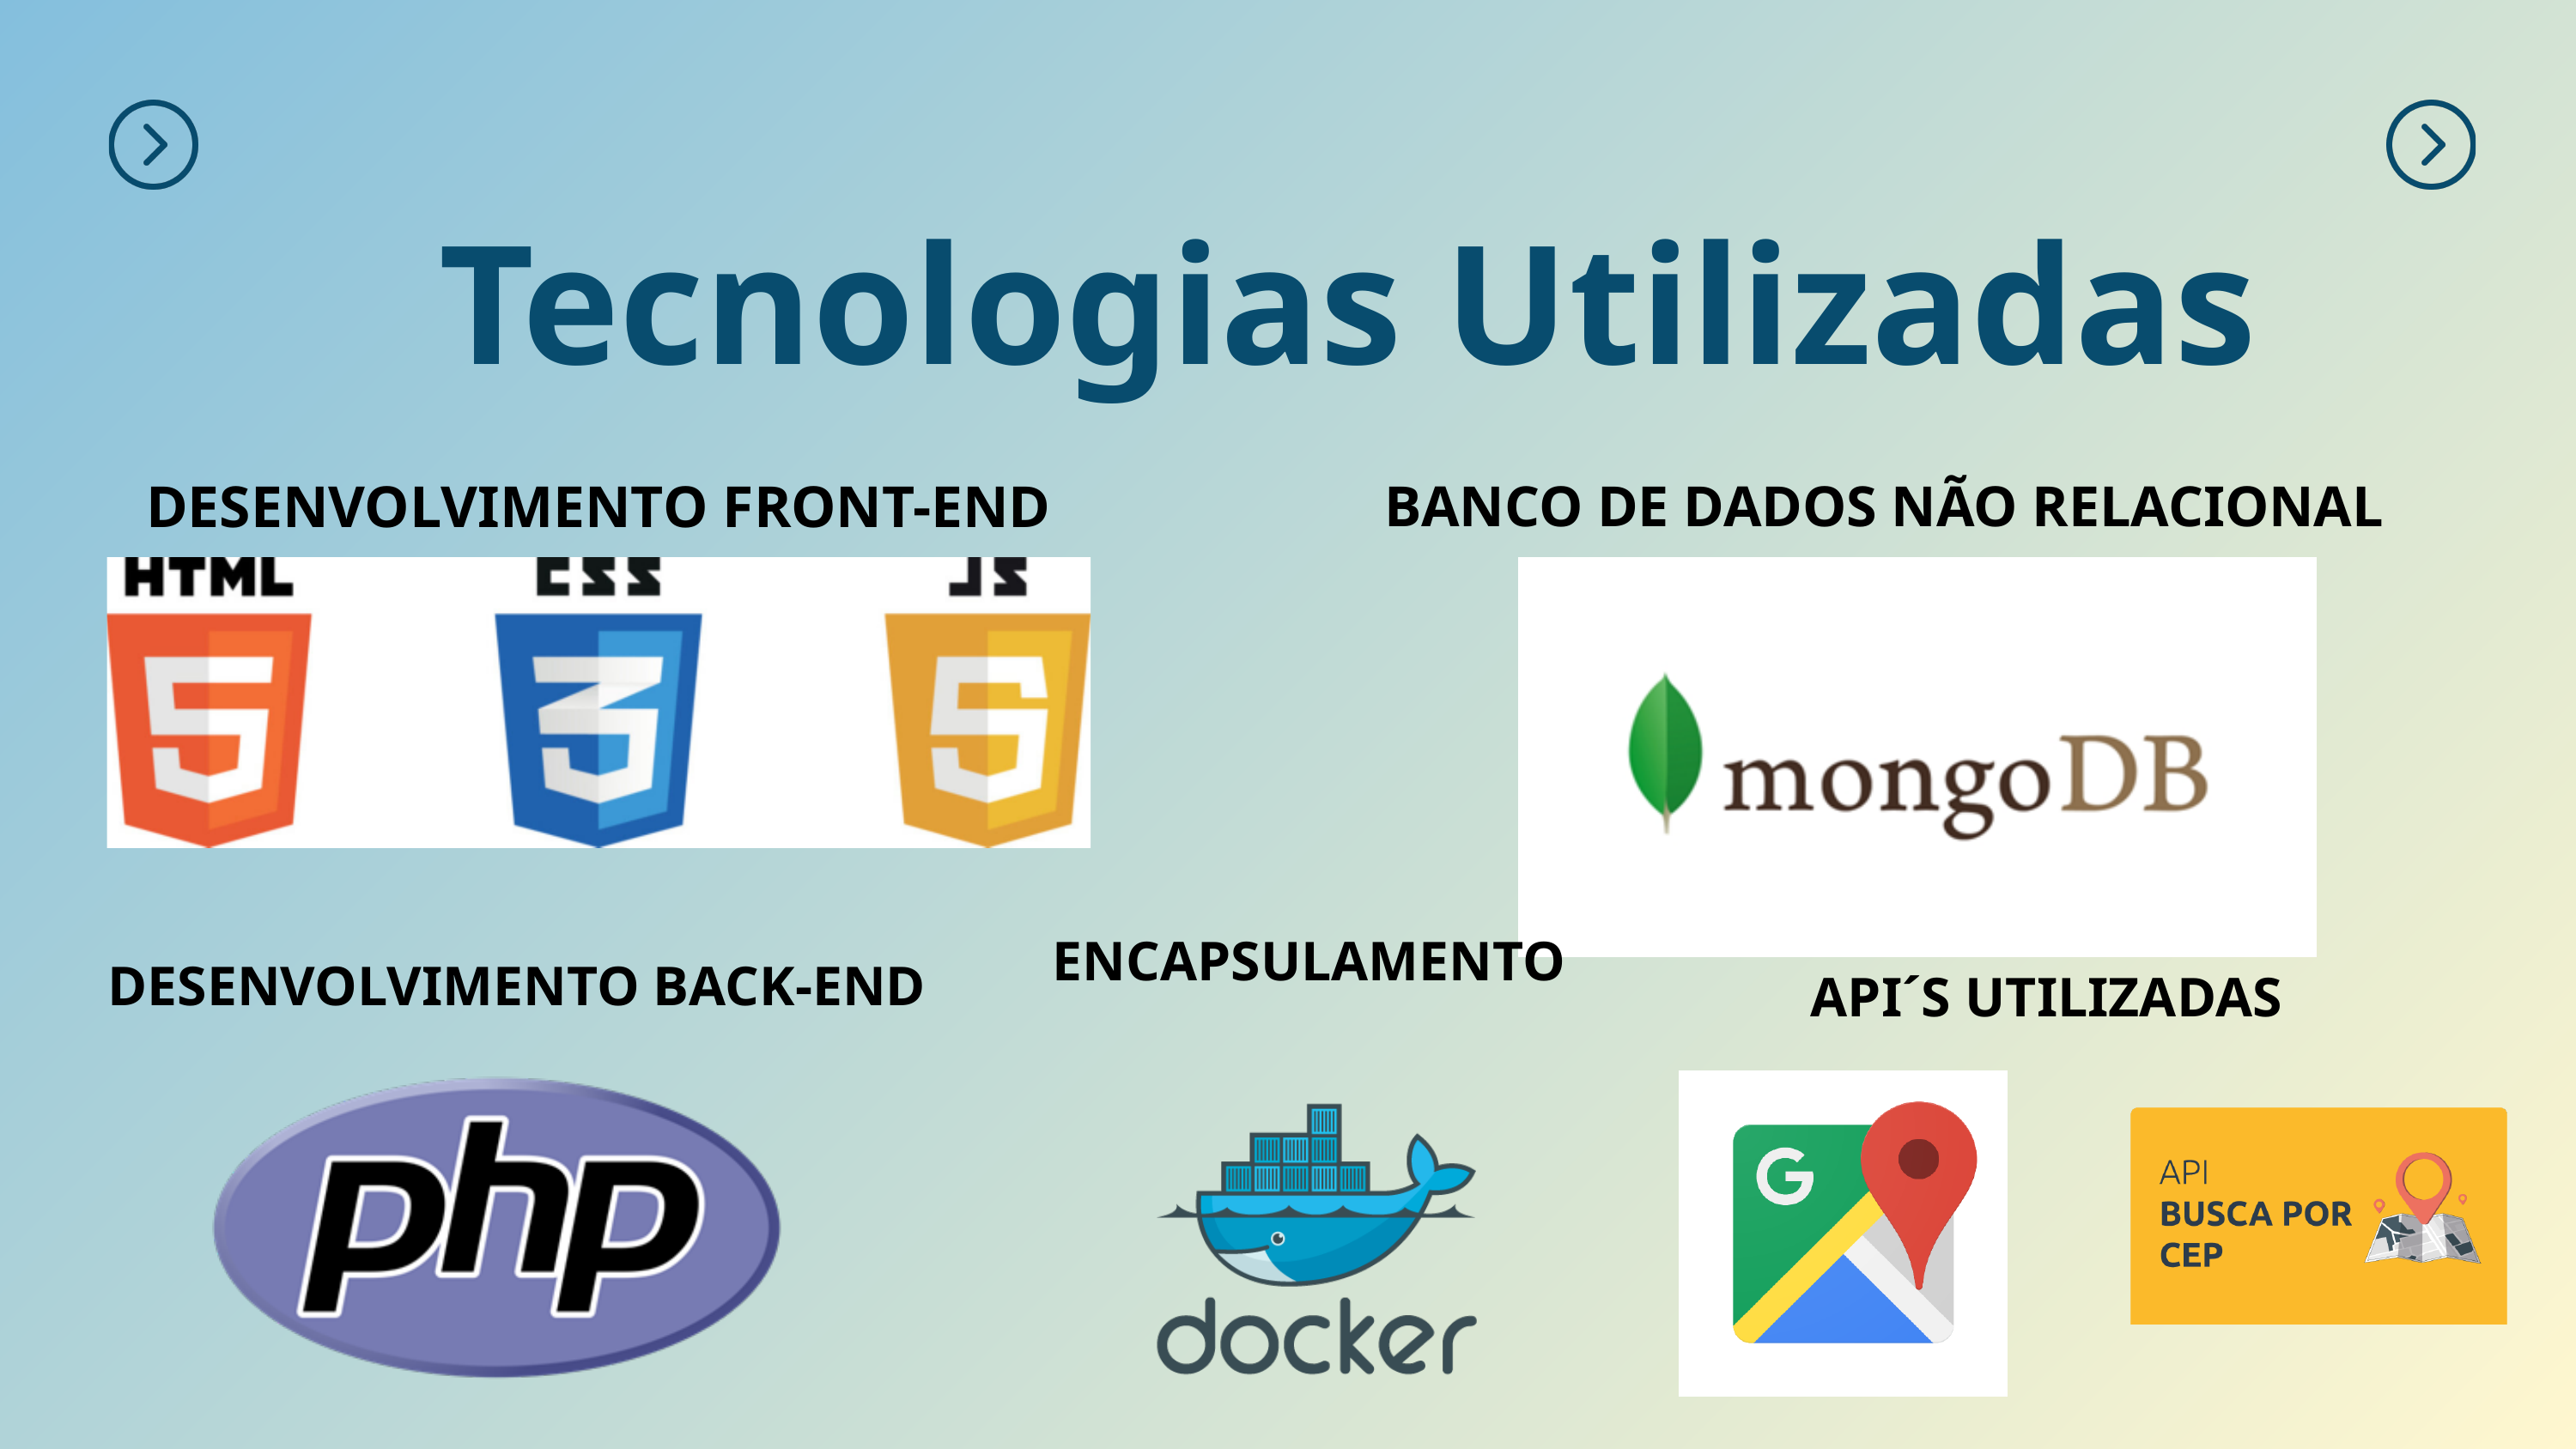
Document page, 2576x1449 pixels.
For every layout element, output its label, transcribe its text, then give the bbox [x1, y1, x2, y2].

picture [2130, 1107, 2507, 1325]
text_box [2386, 100, 2476, 190]
text_box ENCAPSULAMENTO [1039, 920, 1590, 998]
text_box DESENVOLVIMENTO FRONT-END [144, 444, 1053, 634]
text_box BANCO DE DADOS NÃO RELACIONAL [1382, 445, 2385, 632]
picture [1679, 1070, 2008, 1397]
text_box [108, 100, 198, 190]
picture [1136, 1088, 1504, 1395]
text_box Tecnologias Utilizadas [334, 120, 2361, 397]
text_box [106, 557, 1091, 848]
text_box API´S UTILIZADAS [1797, 956, 2466, 1034]
text_box DESENVOLVIMENTO BACK-END [106, 926, 927, 1107]
text_box [206, 1107, 788, 1386]
text_box [1518, 632, 2317, 957]
